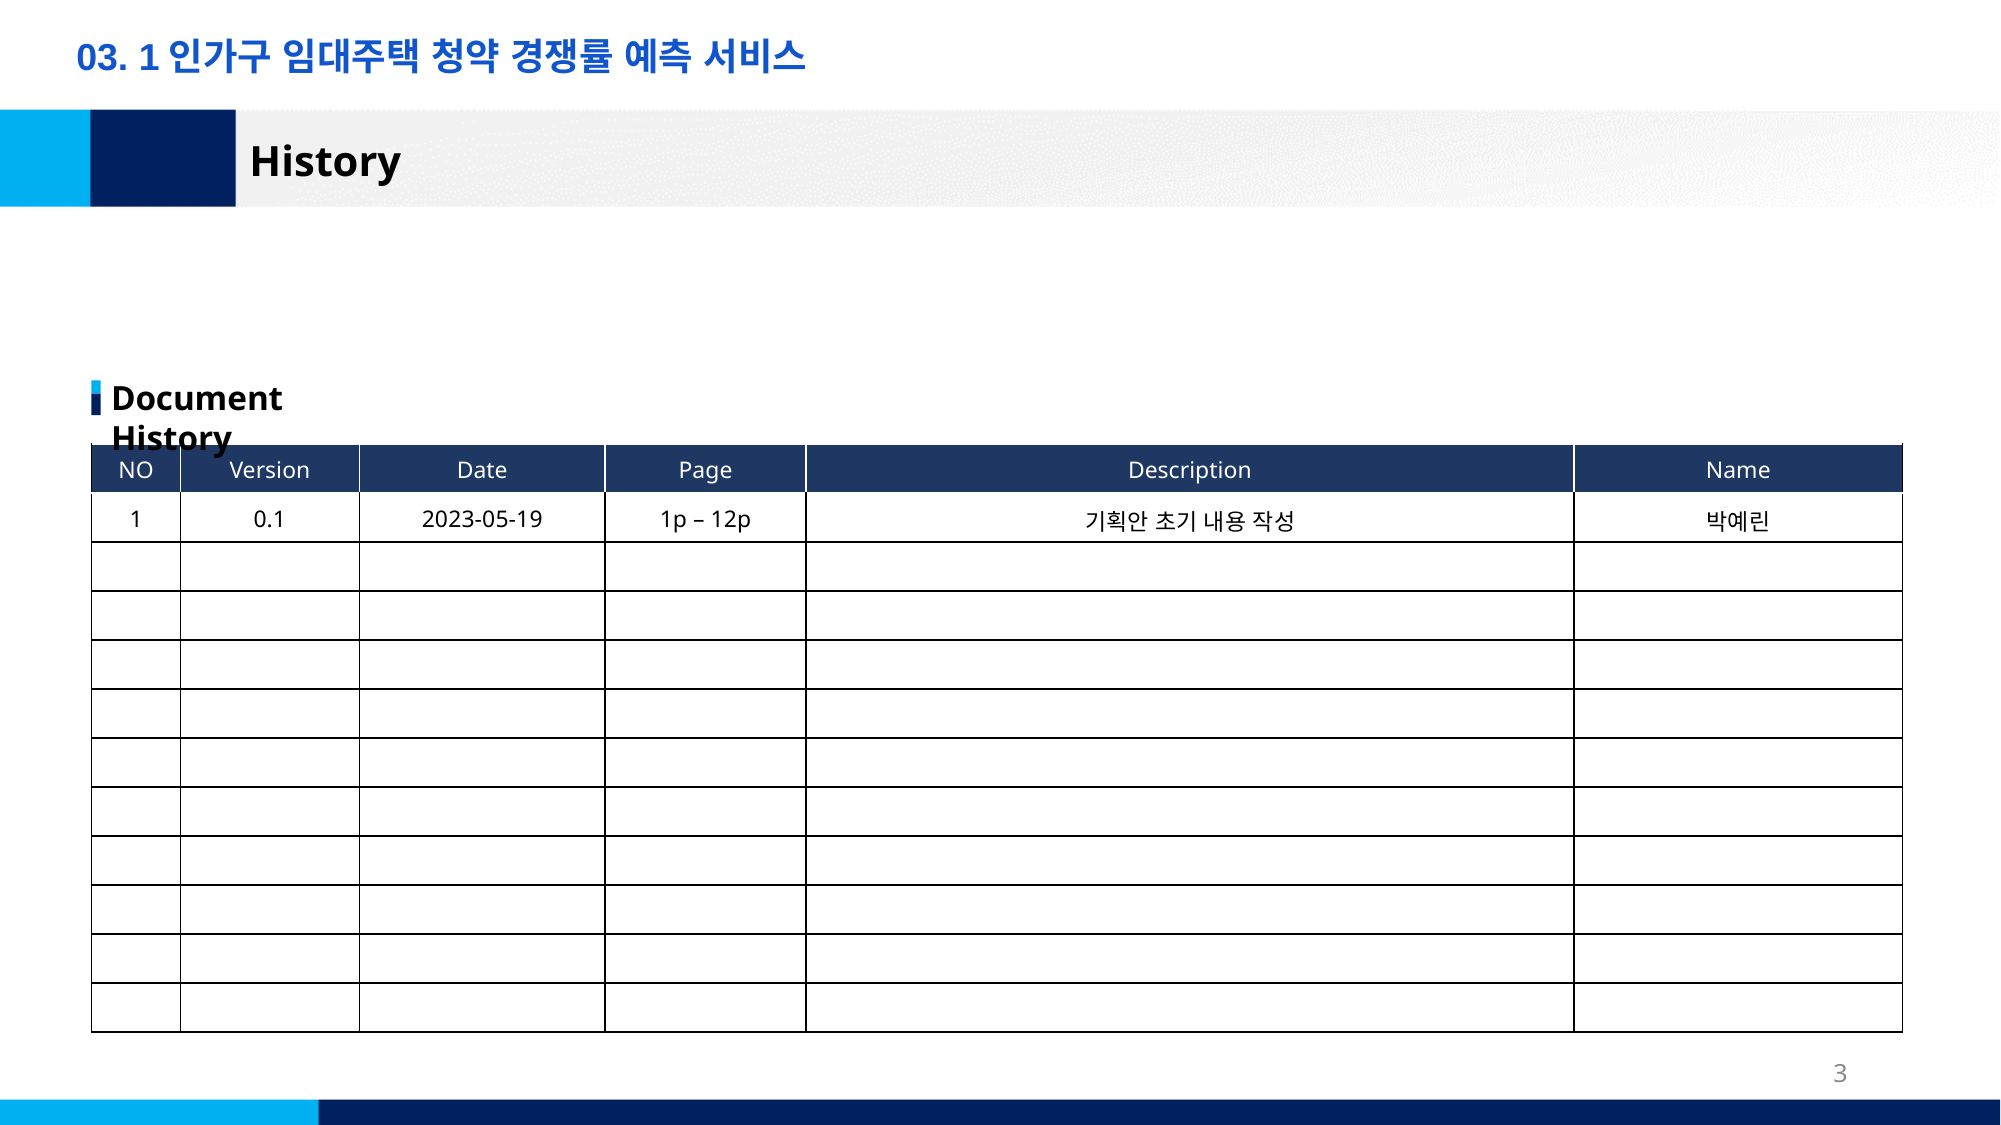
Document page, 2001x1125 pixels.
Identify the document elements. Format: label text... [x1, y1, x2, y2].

table_cell [360, 690, 604, 737]
table_cell 기획안 초기 내용 작성 [807, 494, 1573, 541]
table_cell [1575, 592, 1902, 639]
table_header Date [360, 445, 604, 492]
table_cell [181, 543, 359, 590]
table_cell 0.1 [181, 494, 359, 541]
table_cell [92, 984, 180, 1031]
table_cell [92, 543, 180, 590]
table_header Page [606, 445, 805, 492]
table_cell [807, 935, 1573, 982]
table_cell [606, 984, 805, 1031]
table_cell [807, 543, 1573, 590]
table_cell [807, 886, 1573, 933]
text_box History [234, 127, 834, 193]
table_cell [606, 641, 805, 688]
table_cell [92, 837, 180, 884]
table_cell [360, 984, 604, 1031]
picture [0, 0, 2001, 1125]
table_cell [1575, 543, 1902, 590]
table_header Name [1575, 445, 1902, 492]
table_cell [181, 886, 359, 933]
table_cell [92, 641, 180, 688]
slide_number 3 [1412, 1042, 1863, 1103]
table_cell 2023-05-19 [360, 494, 604, 541]
table_cell [606, 543, 805, 590]
table_cell [181, 788, 359, 835]
table_cell [92, 886, 180, 933]
table_cell [1575, 739, 1902, 786]
table_cell [807, 592, 1573, 639]
table_cell [181, 690, 359, 737]
table_cell [606, 592, 805, 639]
table_cell [181, 641, 359, 688]
text_box 03. 1인가구 임대주택 청약 경쟁률 예측 서비스 [61, 18, 1127, 94]
table_cell 1 [92, 494, 180, 541]
table_cell [92, 788, 180, 835]
table_cell [807, 690, 1573, 737]
table_cell [181, 837, 359, 884]
table_cell [807, 739, 1573, 786]
table_cell [606, 739, 805, 786]
table_header NO [92, 445, 180, 492]
table_cell 1p – 12p [606, 494, 805, 541]
table_cell [360, 837, 604, 884]
table_cell [360, 641, 604, 688]
table_cell [360, 543, 604, 590]
table_cell [606, 886, 805, 933]
table_cell [181, 935, 359, 982]
table_header Description [807, 445, 1573, 492]
table_cell [1575, 788, 1902, 835]
table_header Version [181, 457, 359, 492]
table_cell [606, 690, 805, 737]
table_cell [606, 837, 805, 884]
table_cell [360, 886, 604, 933]
table_cell [92, 935, 180, 982]
table_cell [360, 739, 604, 786]
table_cell [181, 984, 359, 1031]
table_cell [807, 788, 1573, 835]
text_box Document History [109, 374, 404, 457]
table_cell [1575, 984, 1902, 1031]
table_cell [92, 739, 180, 786]
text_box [91, 380, 101, 416]
table_cell [92, 592, 180, 639]
table_cell [1575, 641, 1902, 688]
table_cell [606, 935, 805, 982]
table_cell [1575, 837, 1902, 884]
table_cell [1575, 886, 1902, 933]
table_cell [360, 935, 604, 982]
table_cell [807, 641, 1573, 688]
table_cell [181, 592, 359, 639]
table_cell [360, 788, 604, 835]
table_cell [606, 788, 805, 835]
table_cell [807, 984, 1573, 1031]
table_cell [1575, 690, 1902, 737]
table_cell [92, 690, 180, 737]
table_cell 박예린 [1575, 494, 1902, 541]
table_cell [360, 592, 604, 639]
table_cell [807, 837, 1573, 884]
table_cell [181, 739, 359, 786]
table_cell [1575, 935, 1902, 982]
